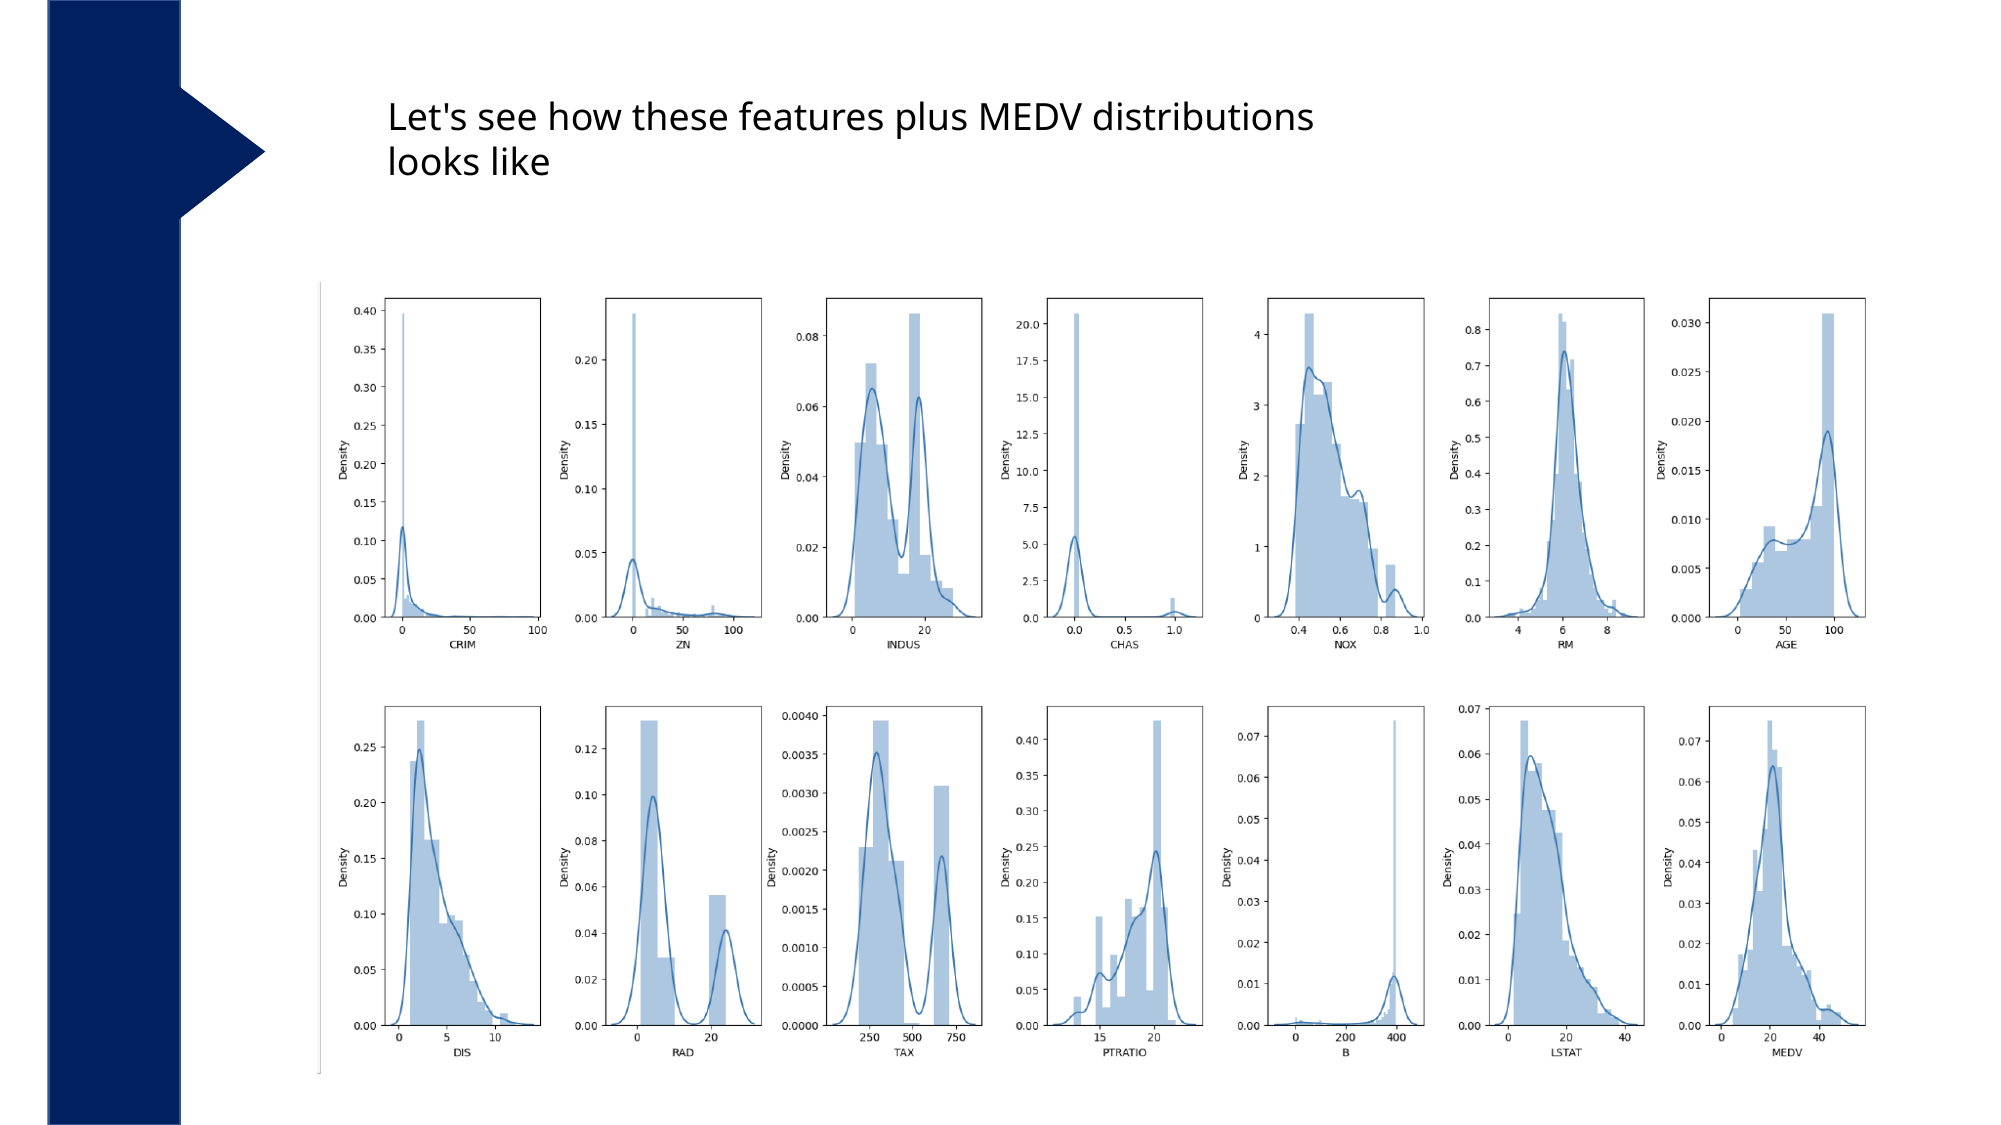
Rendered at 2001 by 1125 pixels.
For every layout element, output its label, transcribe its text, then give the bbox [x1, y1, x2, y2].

picture [317, 282, 1887, 1077]
text_box Let's see how these features plus MEDV distributions looks like [372, 85, 1374, 191]
